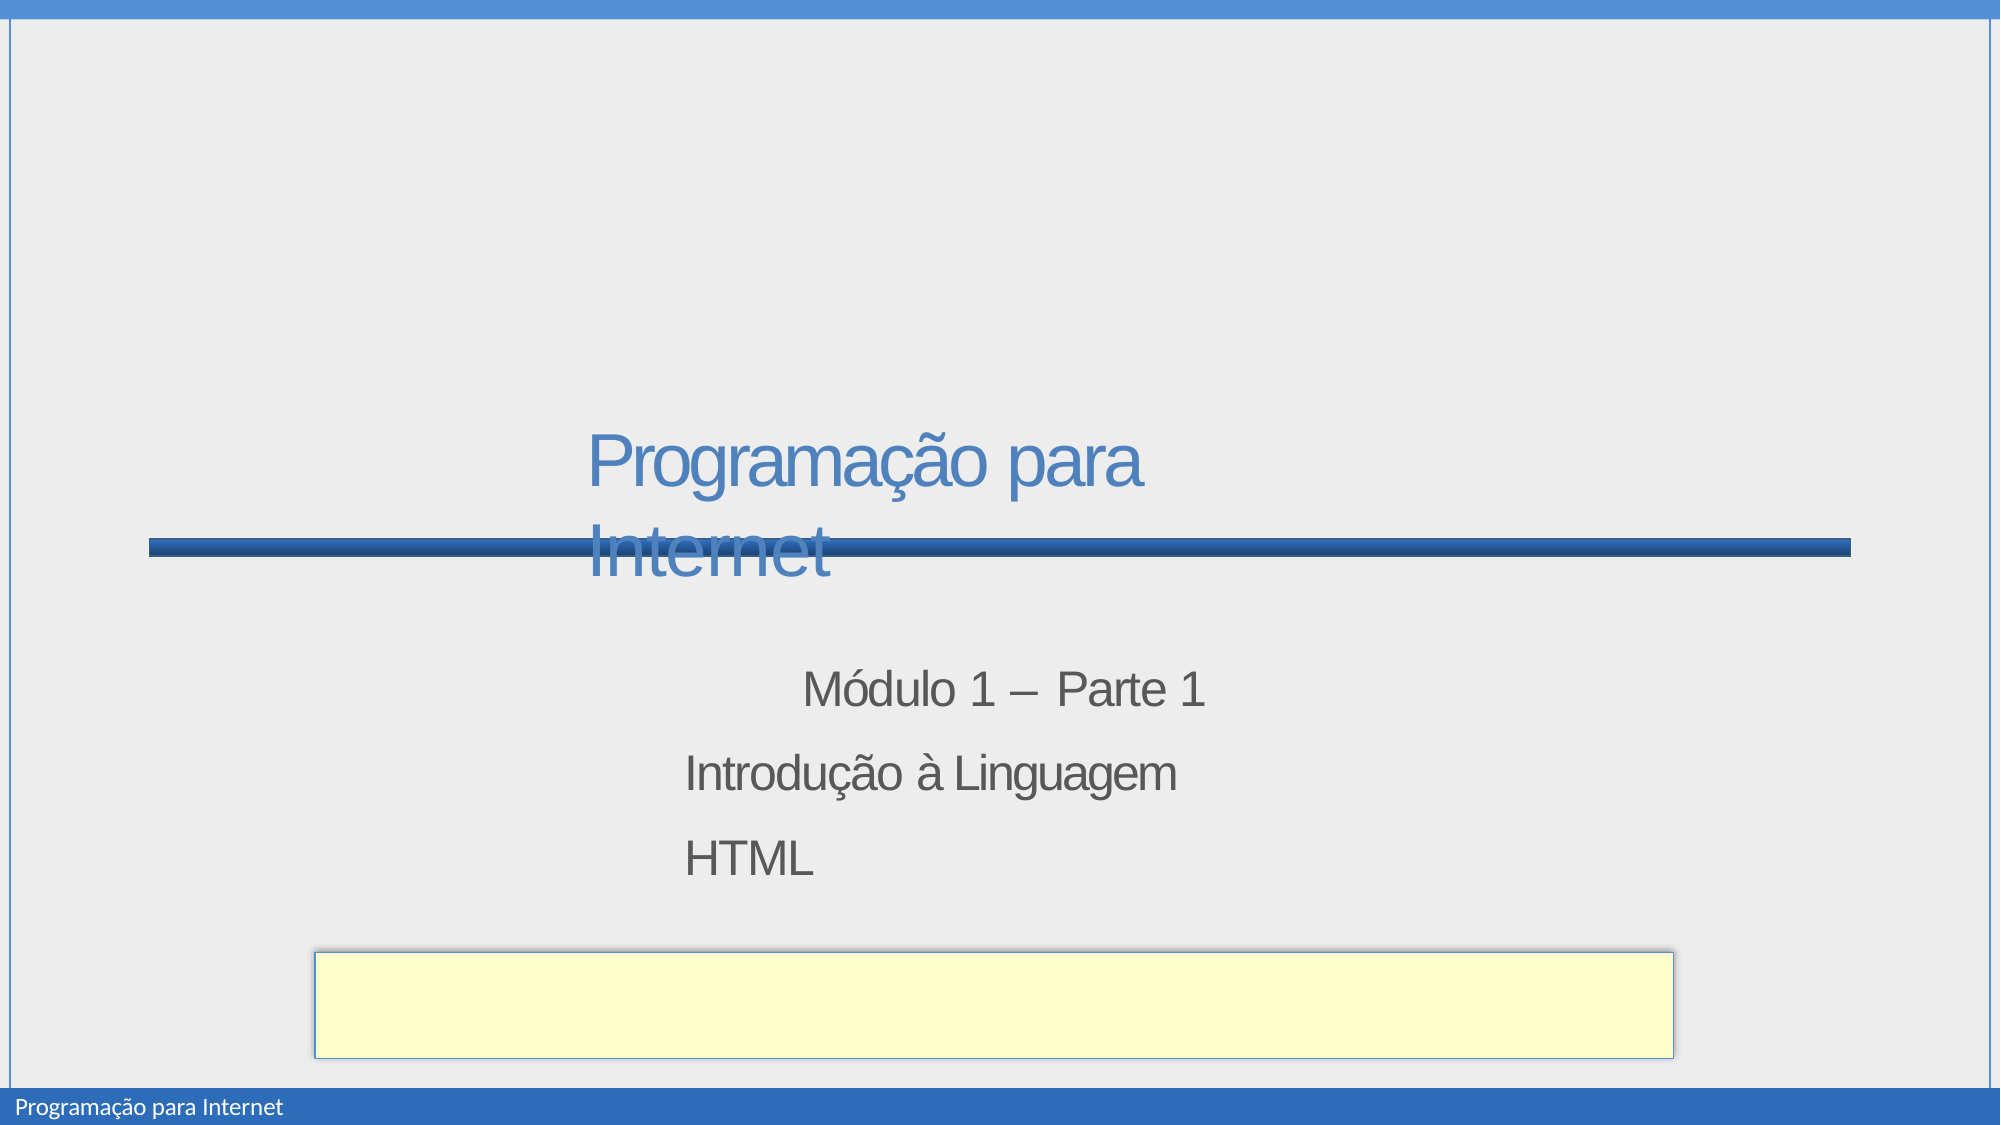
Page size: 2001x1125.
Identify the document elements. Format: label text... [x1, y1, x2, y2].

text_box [148, 537, 1852, 558]
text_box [303, 937, 1684, 1076]
text_box Programação para Internet [12, 1094, 291, 1121]
title Programação para Internet [583, 569, 1405, 600]
text_box Módulo 1 – Parte 1 Introdução à Linguagem HTML [574, 629, 1426, 935]
title Programação para Internet [583, 409, 1405, 537]
